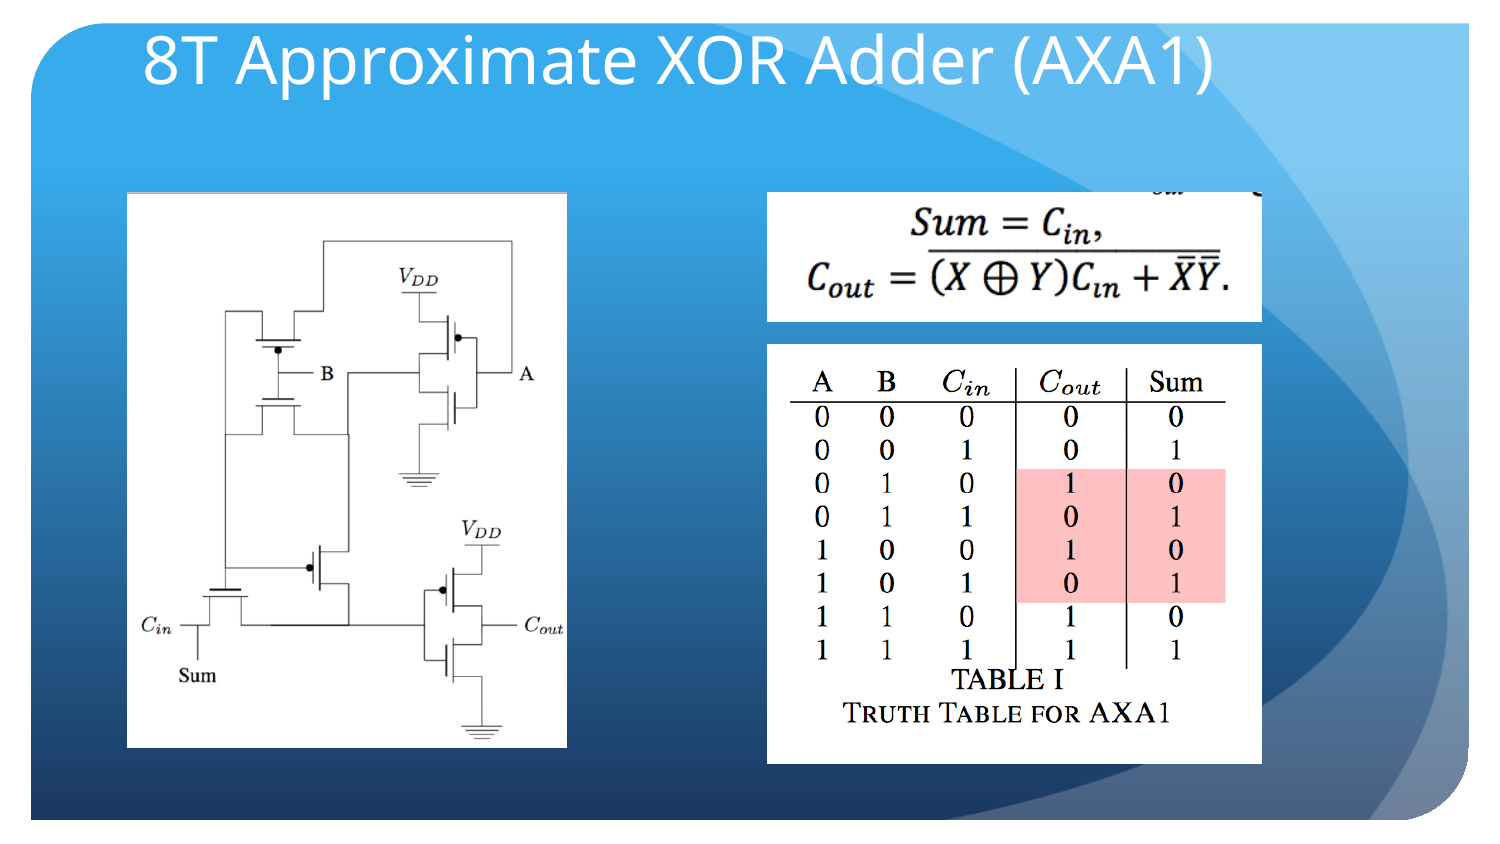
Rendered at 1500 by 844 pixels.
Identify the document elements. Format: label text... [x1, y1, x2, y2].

picture [24, 22, 1473, 821]
title 8T Approximate XOR Adder (AXA1) [127, 0, 1372, 113]
